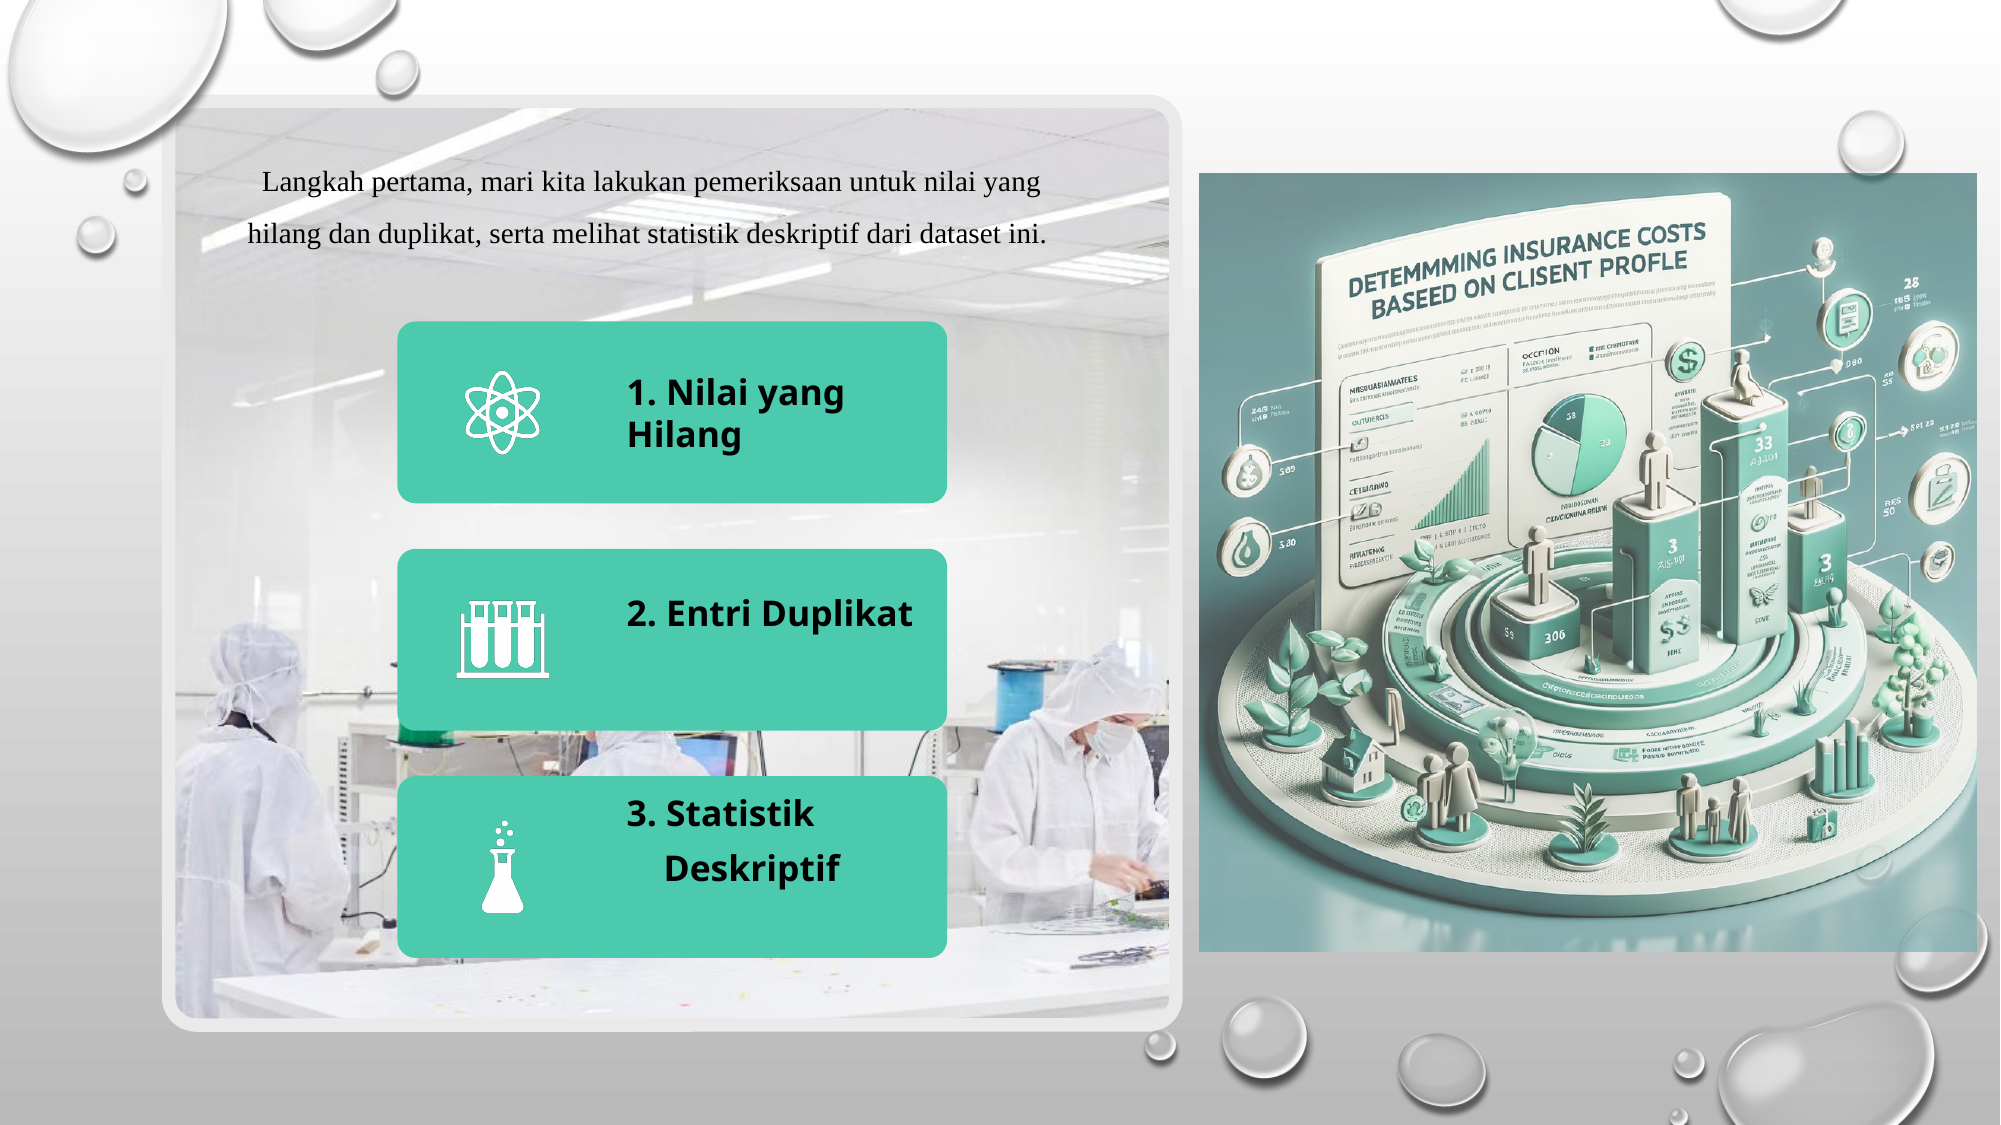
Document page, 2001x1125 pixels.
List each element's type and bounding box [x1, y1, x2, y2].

picture [0, 0, 2000, 1125]
list [397, 321, 948, 959]
